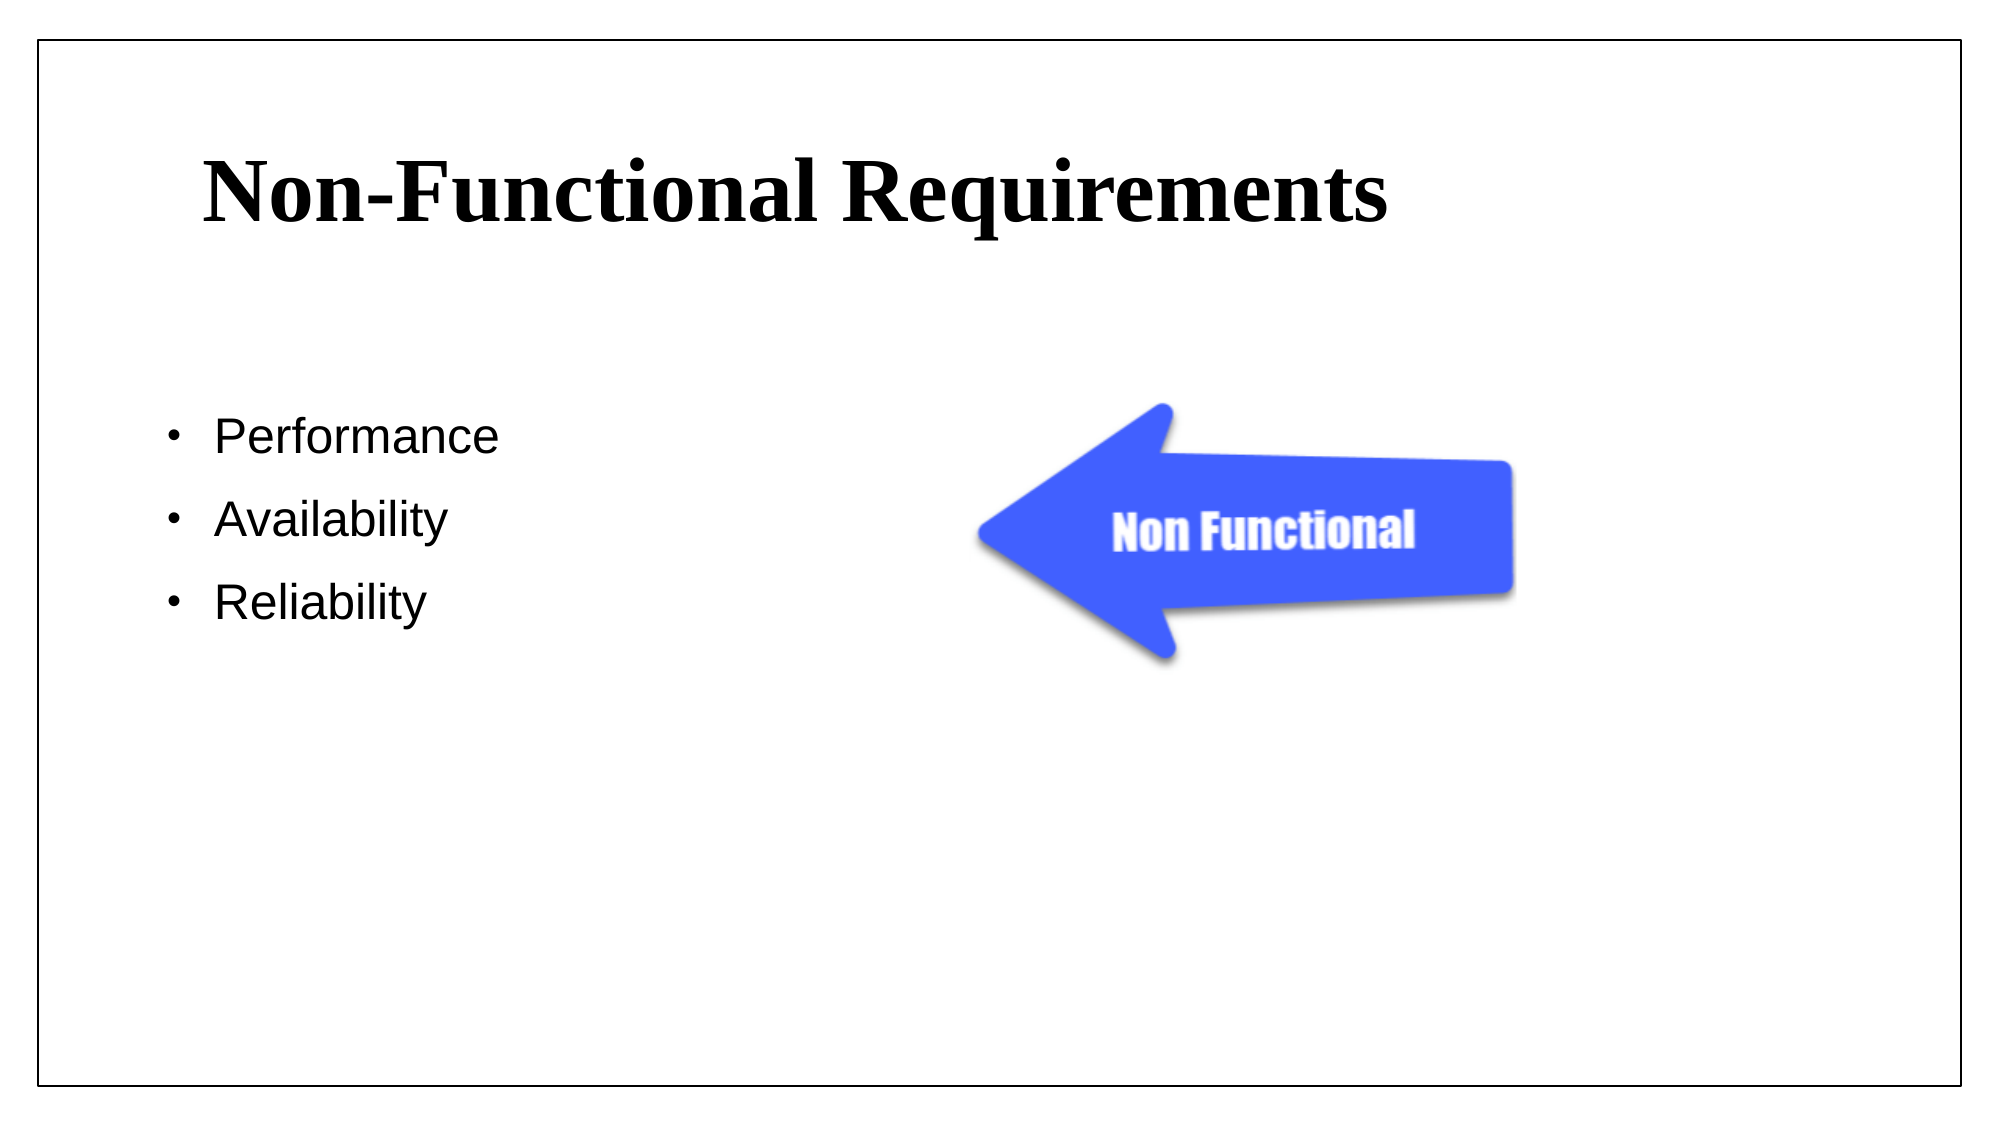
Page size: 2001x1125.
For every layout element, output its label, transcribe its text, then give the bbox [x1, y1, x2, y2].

picture [969, 382, 1549, 721]
list Performance Availability Reliability [152, 402, 928, 742]
title Non-Functional Requirements [187, 99, 1808, 283]
